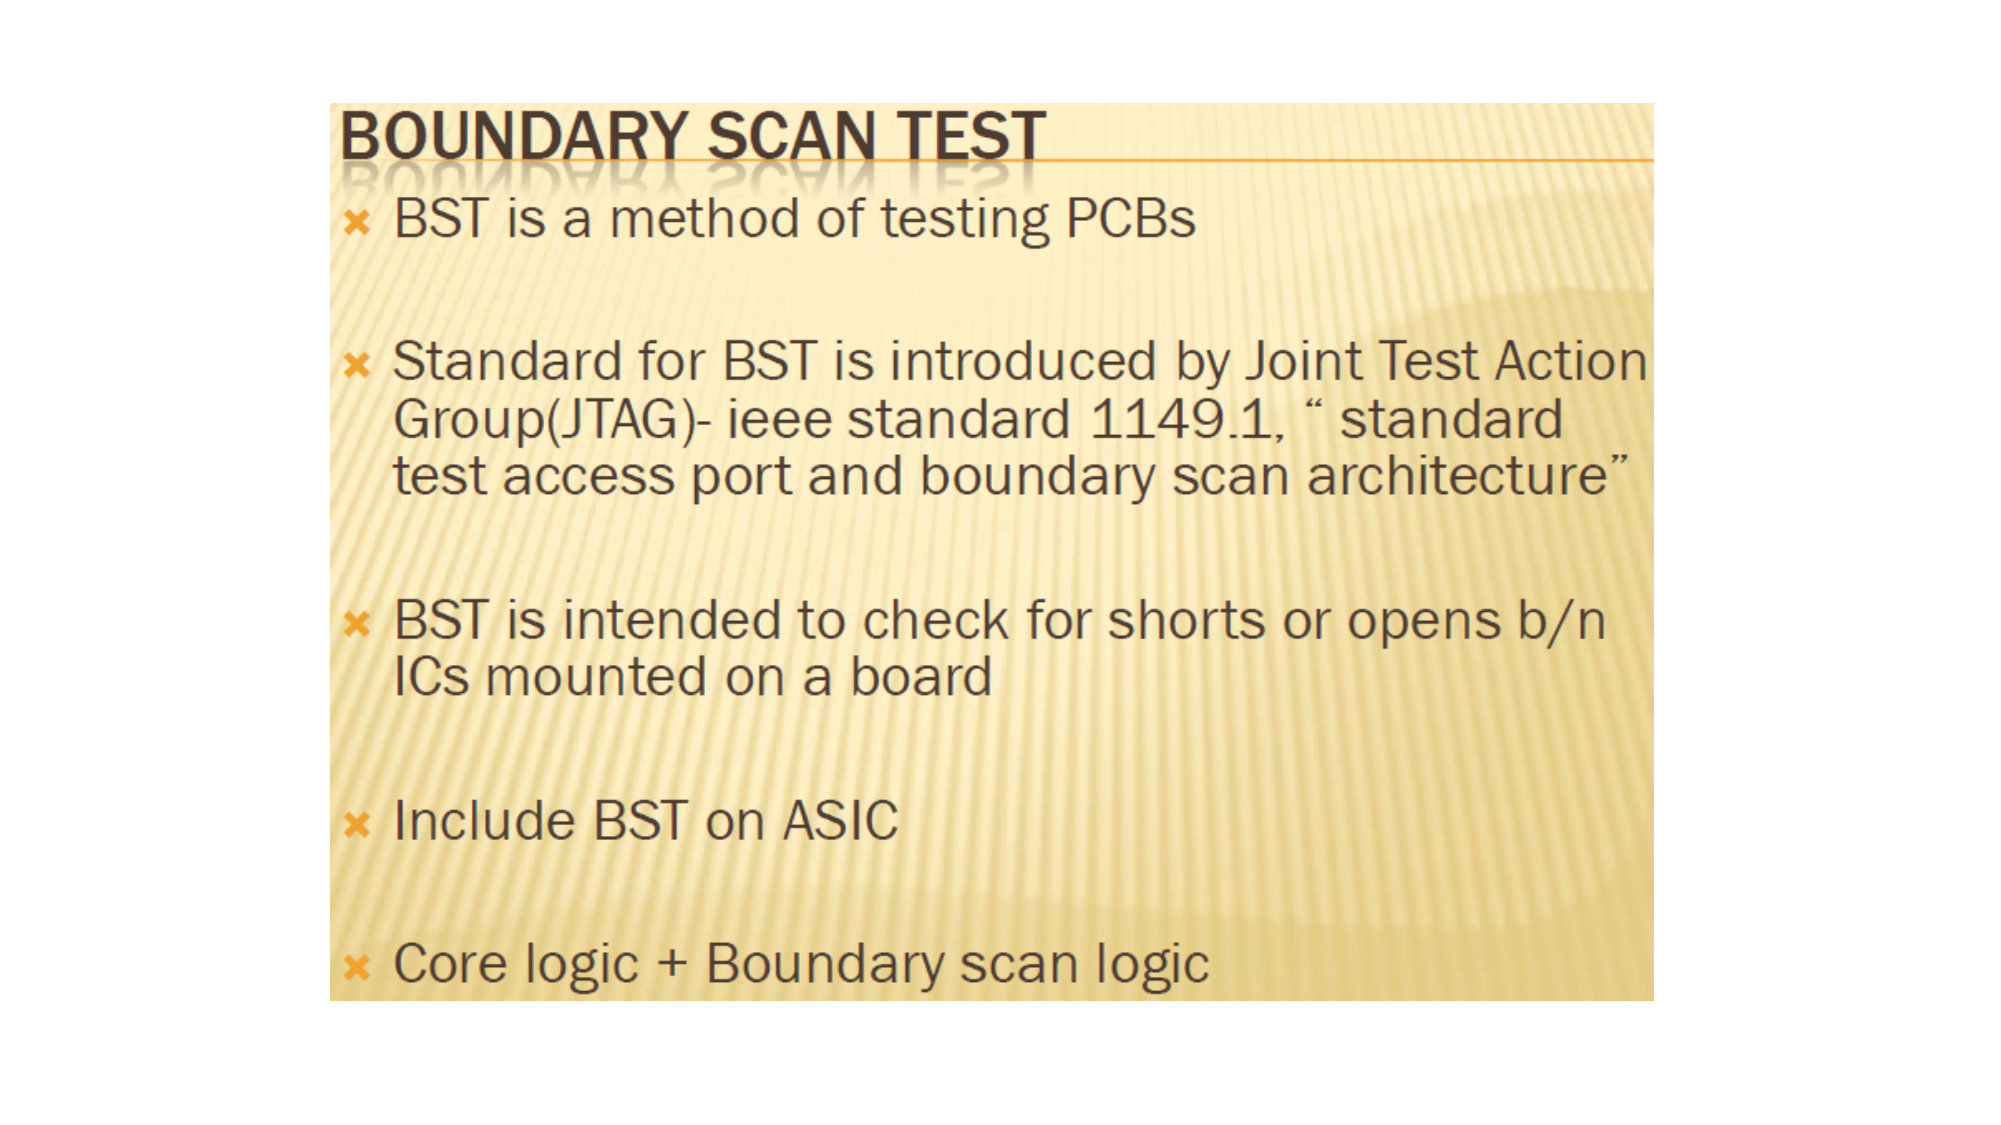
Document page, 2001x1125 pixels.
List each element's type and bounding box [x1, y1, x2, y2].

picture [329, 103, 1654, 1001]
